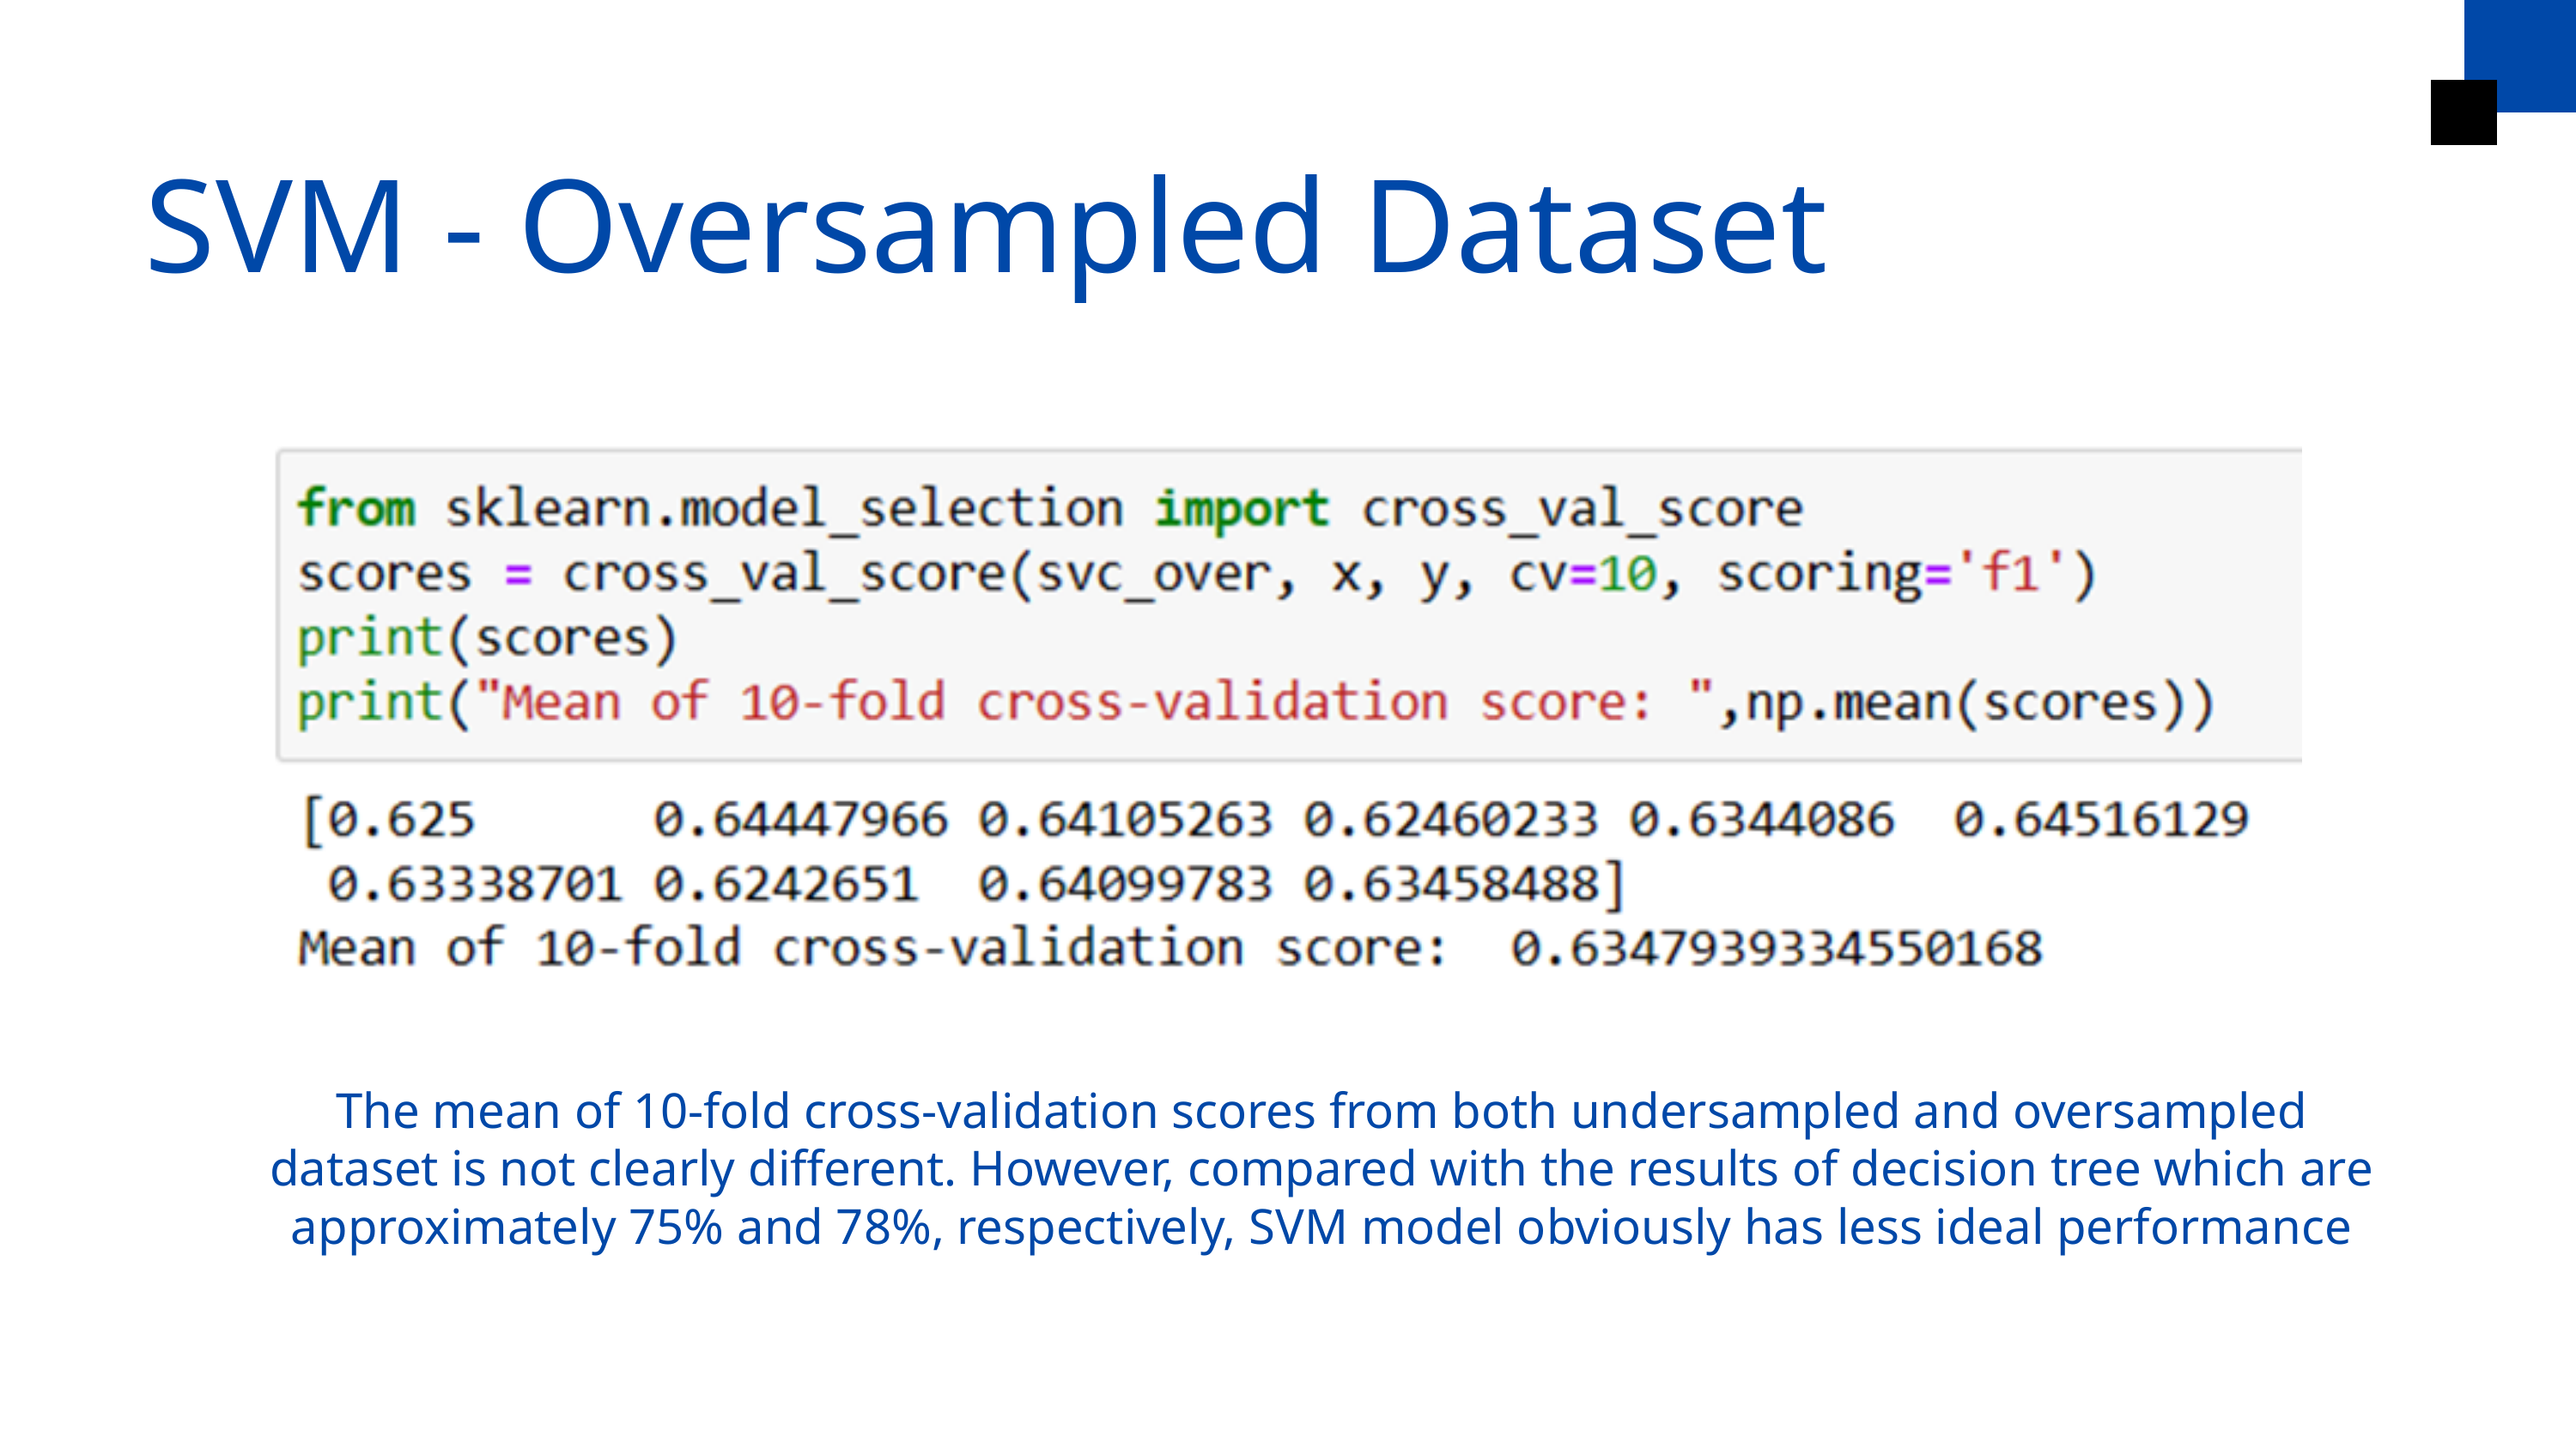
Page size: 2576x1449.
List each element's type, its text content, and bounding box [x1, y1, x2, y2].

picture [274, 440, 2302, 1009]
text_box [2464, 0, 2576, 113]
text_box The mean of 10-fold cross-validation scores from both undersampled and oversampled dataset is not clearly different. However, compared with the results of decision tree which are approximately 75% and 78%, respectively, SVM model obviously has less ideal performance [252, 1080, 2392, 1254]
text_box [2431, 79, 2498, 145]
text_box SVM - Oversampled Dataset [144, 143, 1894, 299]
